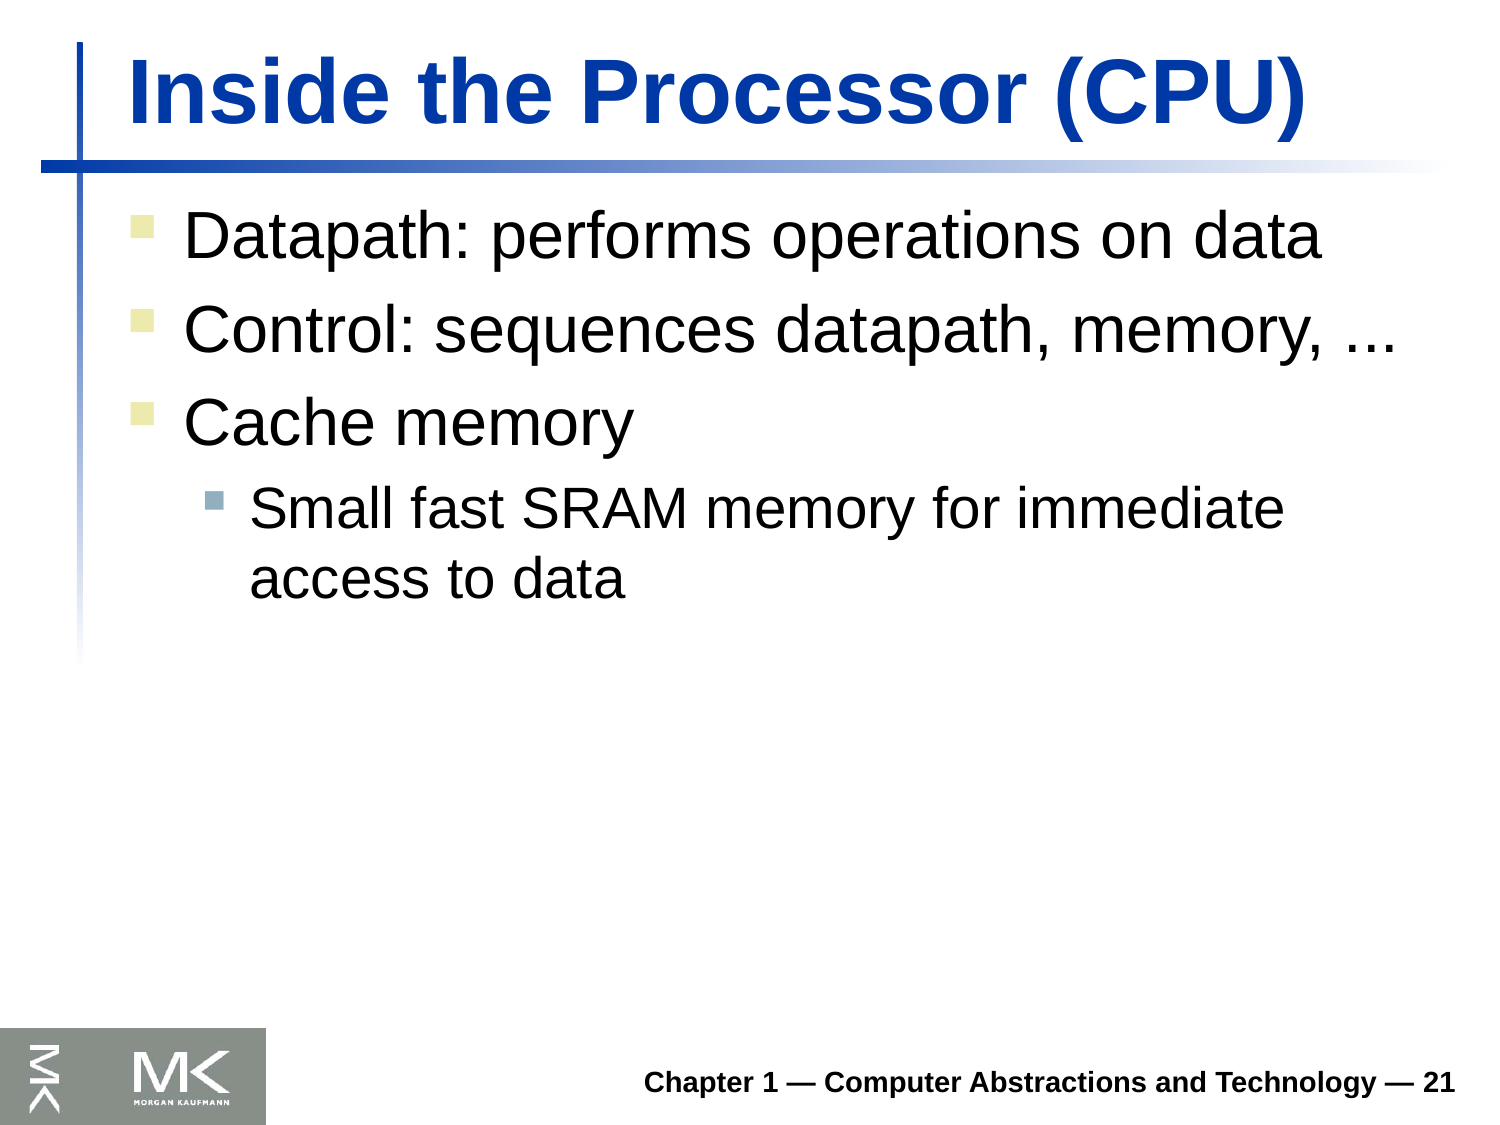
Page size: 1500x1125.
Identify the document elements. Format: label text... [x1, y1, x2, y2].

picture [0, 1028, 266, 1125]
list Datapath: performs operations on data Control: sequences datapath, memory, ... Cache memory Small fast SRAM memory for immediate access to data [112, 184, 1469, 1024]
title Inside the Processor (CPU) [112, 23, 1468, 149]
footer Chapter 1 — Computer Abstractions and Technology — 21 [277, 1046, 1471, 1106]
